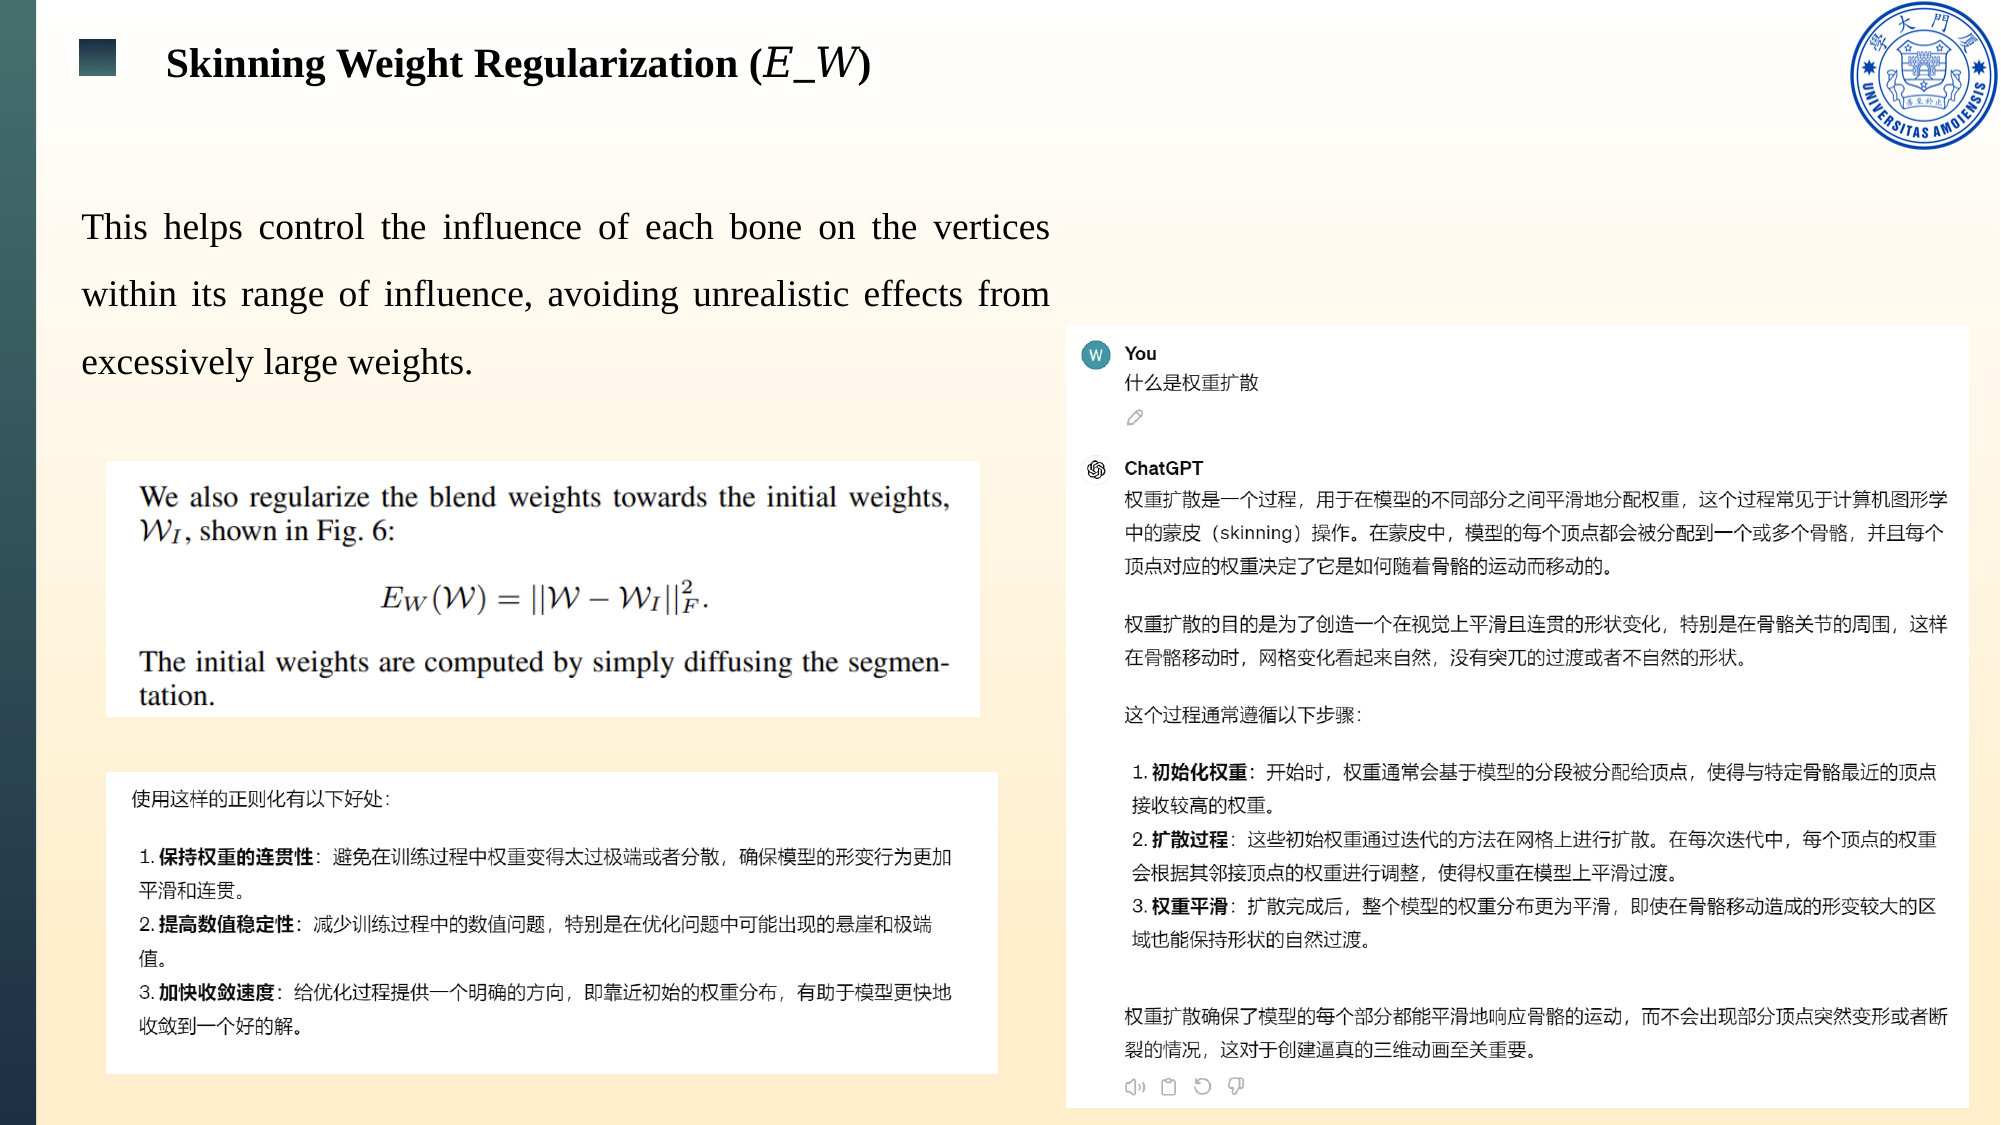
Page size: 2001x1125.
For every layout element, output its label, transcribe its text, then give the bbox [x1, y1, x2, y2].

picture [106, 461, 980, 717]
picture [106, 772, 998, 1074]
text_box Skinning Weight Regularization (𝐸_𝑊) [151, 28, 960, 93]
picture [79, 39, 116, 76]
picture [1066, 325, 1969, 1108]
text_box [0, 0, 37, 1125]
picture [1847, 0, 2000, 152]
text_box This helps control the influence of each bone on the vertices within its range of influence, avoiding unrealistic effects from excessively large weights. [66, 172, 1067, 390]
